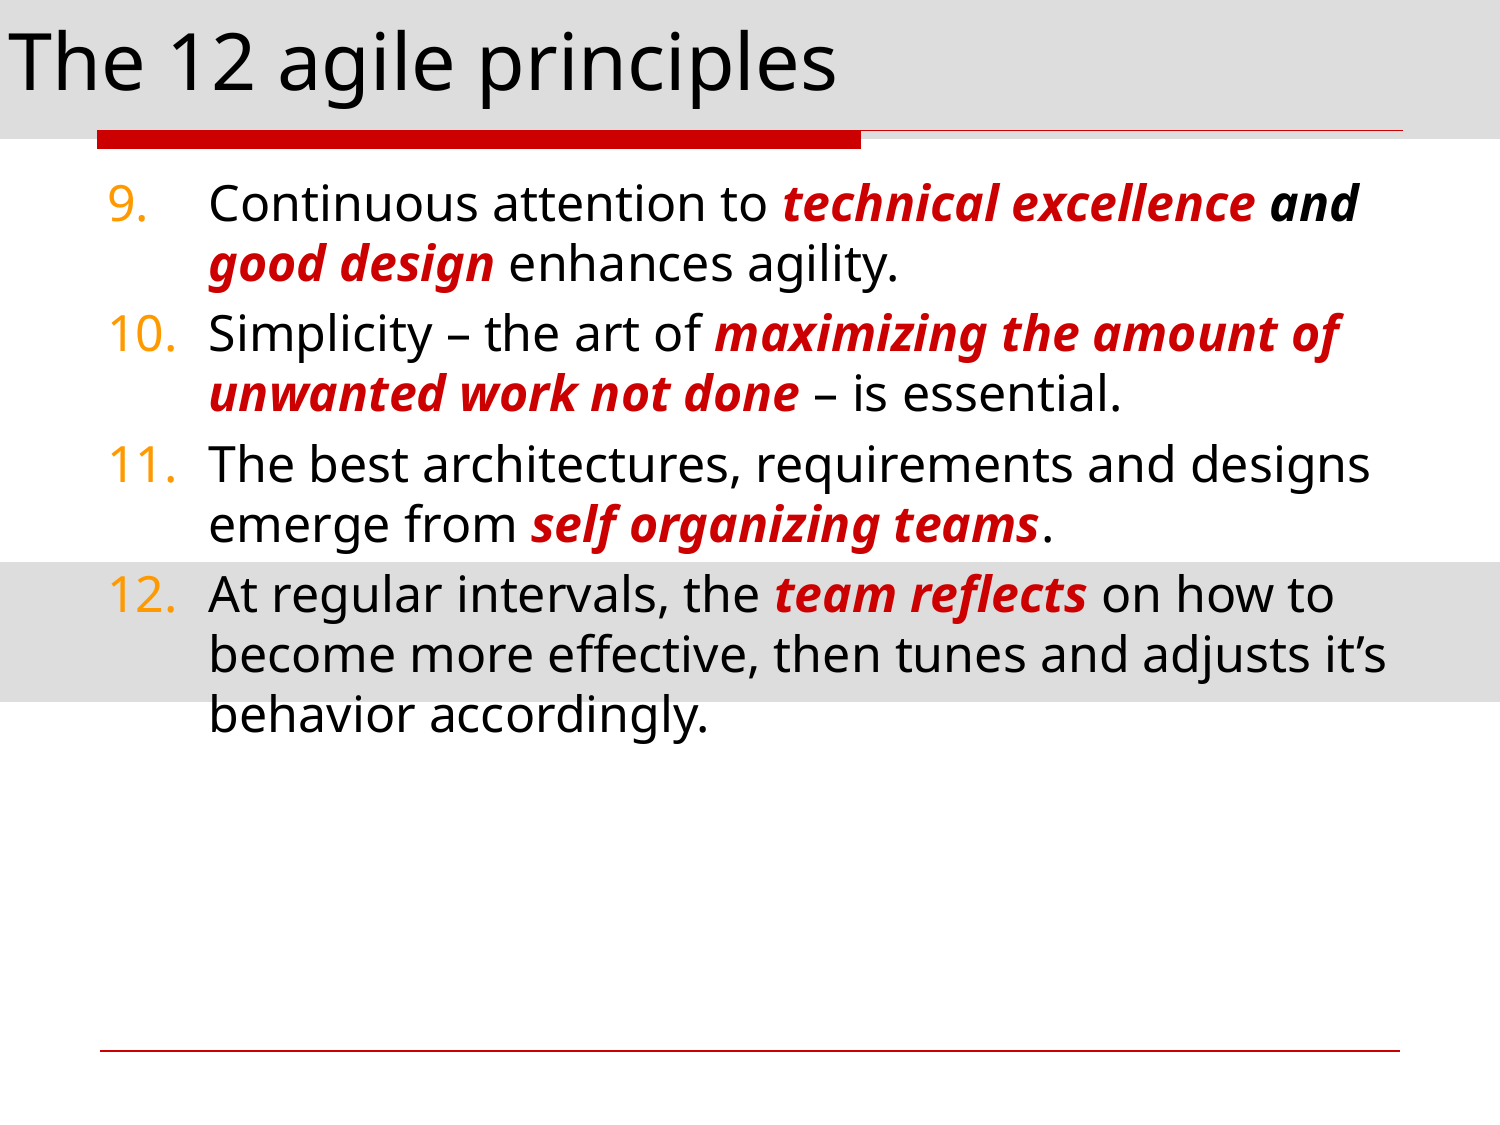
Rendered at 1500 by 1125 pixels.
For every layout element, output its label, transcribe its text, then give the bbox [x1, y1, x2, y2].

list Continuous attention to technical excellence and good design enhances agility. Simplicity – the art of maximizing the amount of unwanted work not done – is essential. The best architectures, requirements and designs emerge from self organizing teams. At regular intervals, the team reflects on how to become more effective, then tunes and adjusts it’s behavior accordingly. [98, 162, 1417, 1031]
title The 12 agile principles [0, 0, 1500, 115]
picture [0, 115, 1500, 1125]
